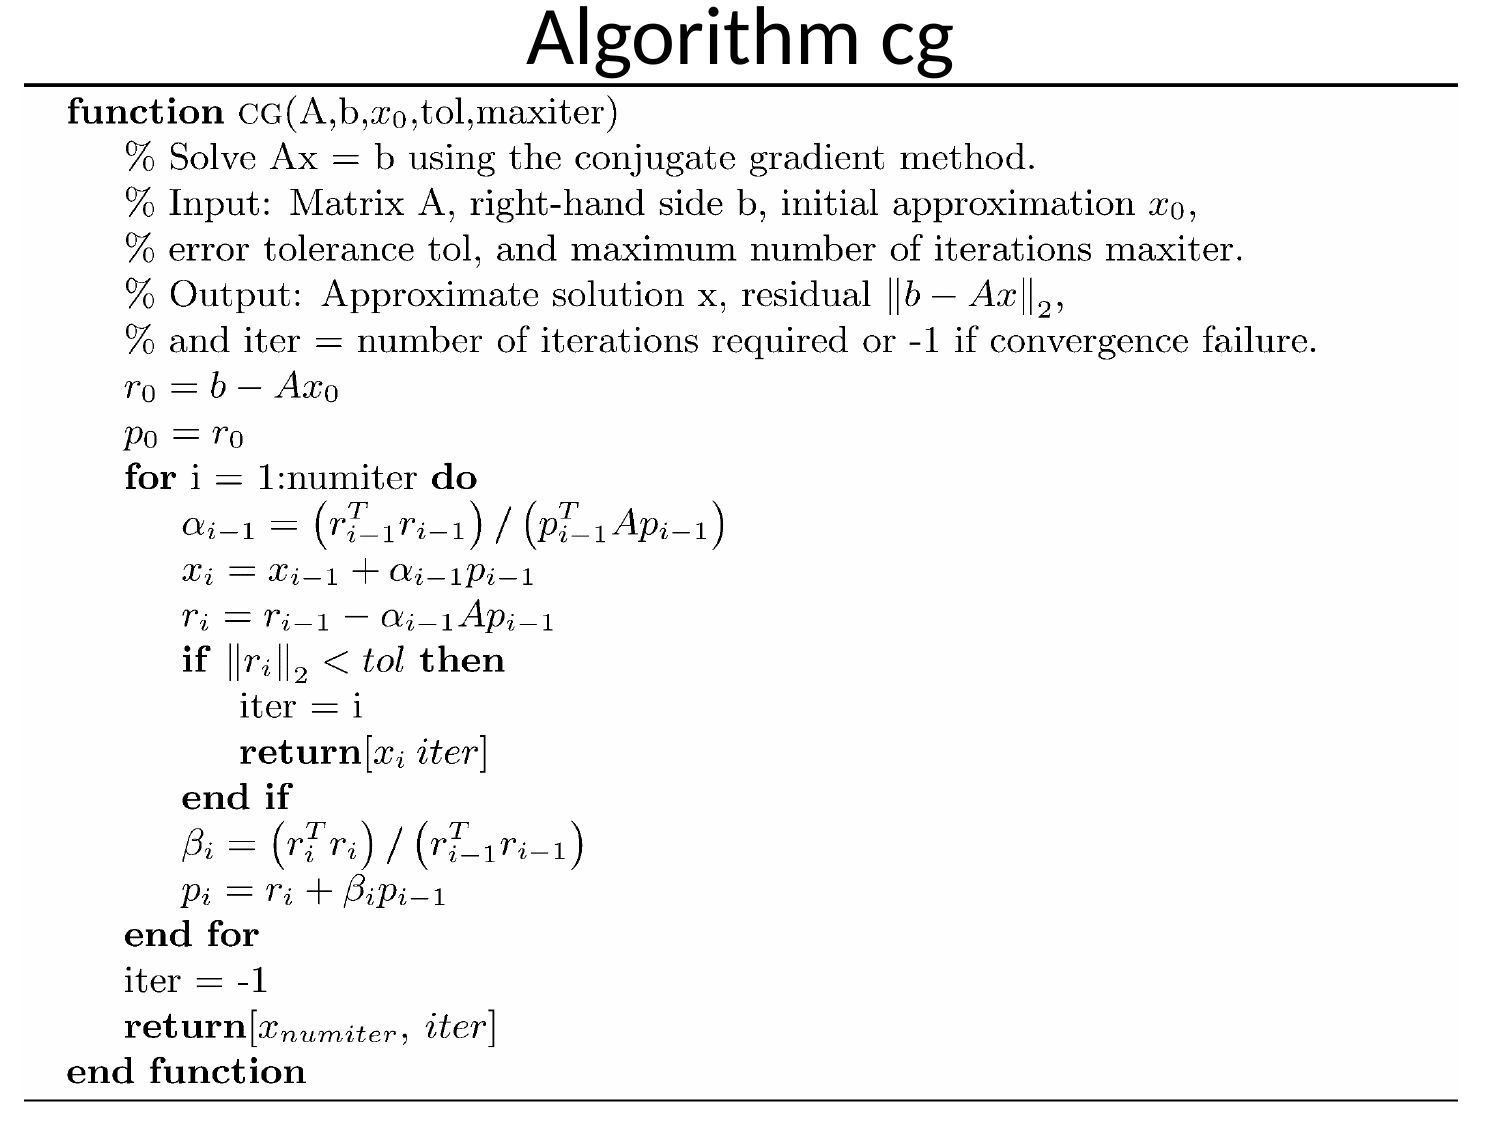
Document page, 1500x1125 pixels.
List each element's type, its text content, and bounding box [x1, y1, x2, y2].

title Algorithm cg [75, 0, 1425, 79]
picture [21, 80, 1460, 1102]
